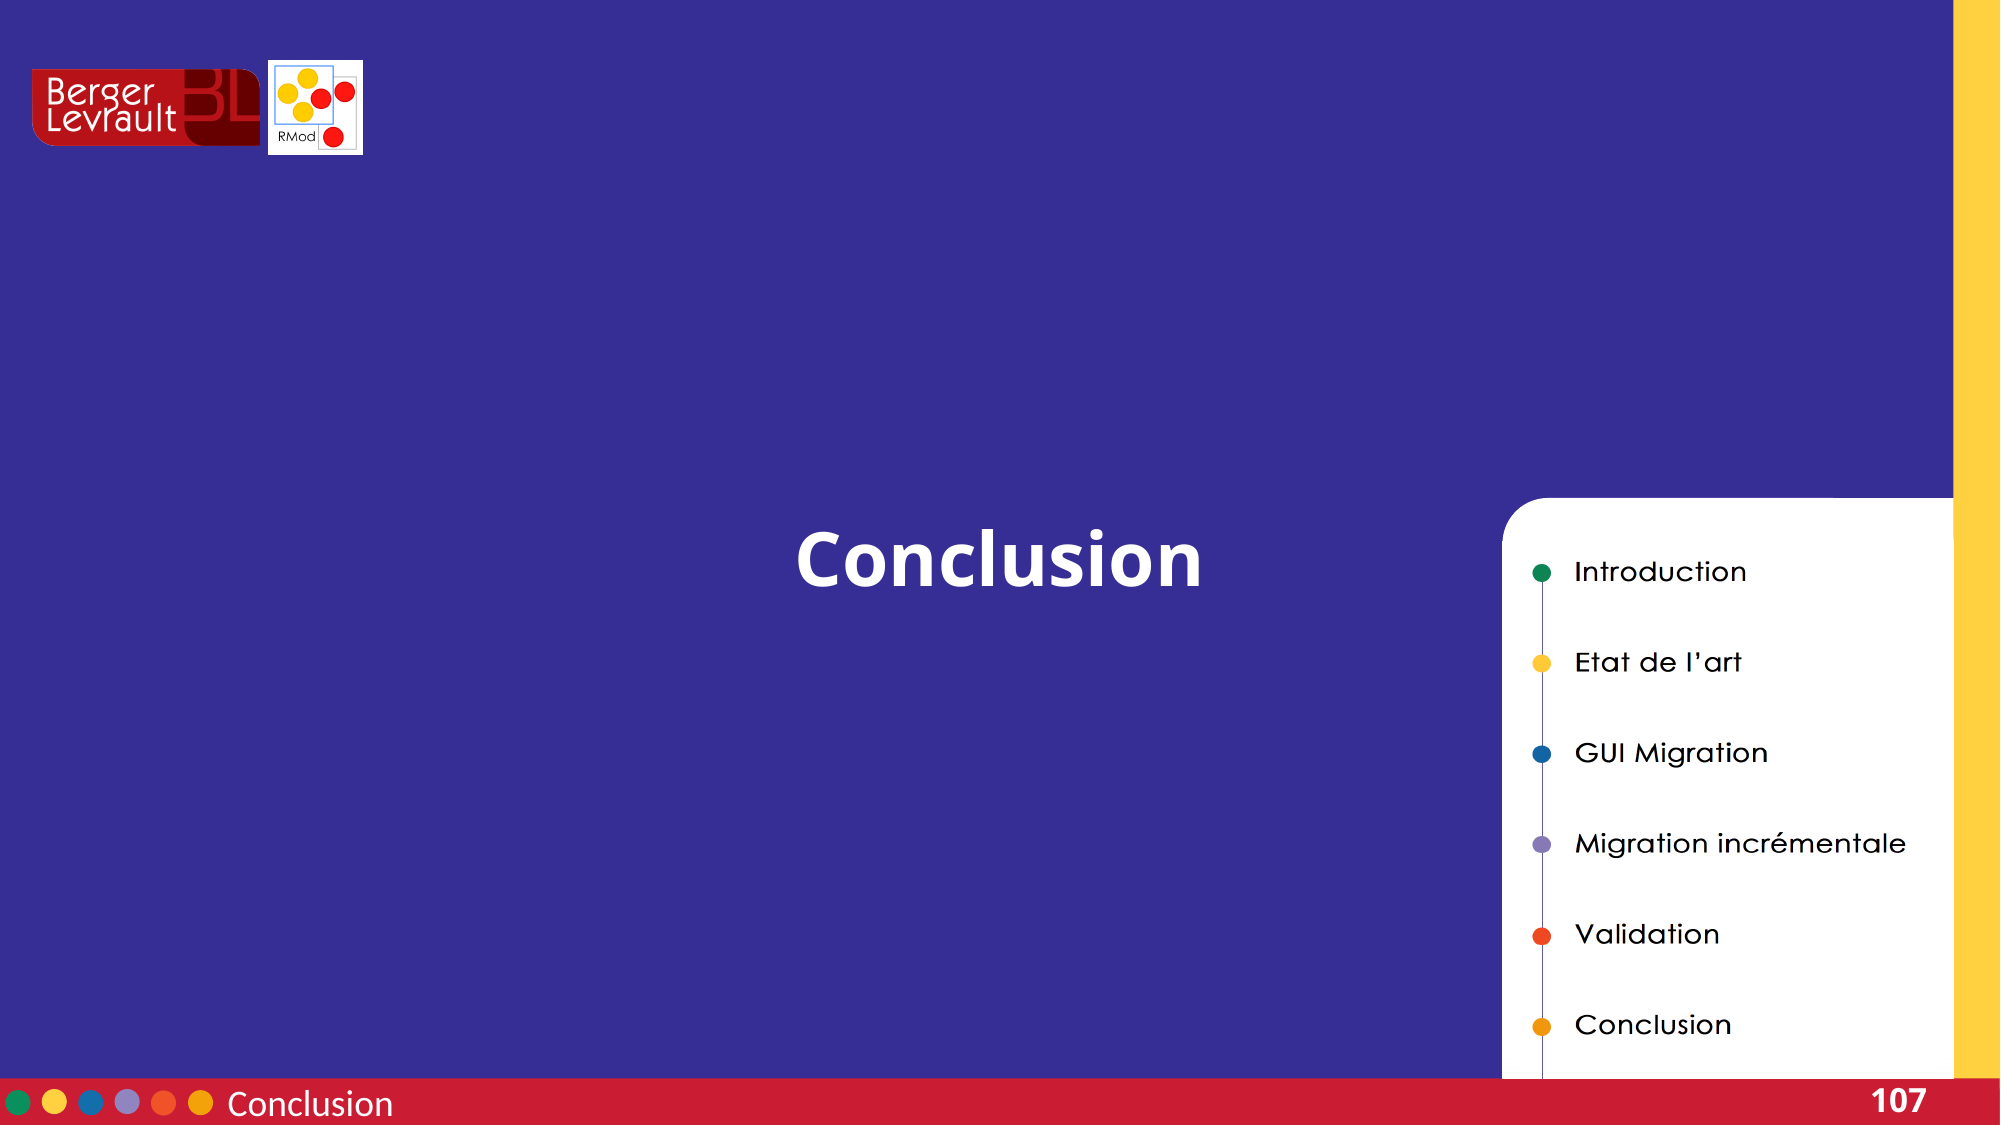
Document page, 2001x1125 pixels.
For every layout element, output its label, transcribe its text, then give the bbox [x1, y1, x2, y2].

picture [32, 69, 260, 146]
text_box [4, 1089, 32, 1117]
text_box [41, 1088, 67, 1115]
text_box [77, 1089, 105, 1117]
text_box Conclusion [213, 1071, 495, 1125]
text_box [149, 1089, 178, 1117]
slide_number 107 [1832, 1078, 1965, 1125]
title Conclusion [720, 451, 1280, 674]
picture [268, 60, 363, 155]
text_box [186, 1089, 213, 1117]
text_box [113, 1087, 141, 1116]
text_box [1502, 497, 1954, 1079]
